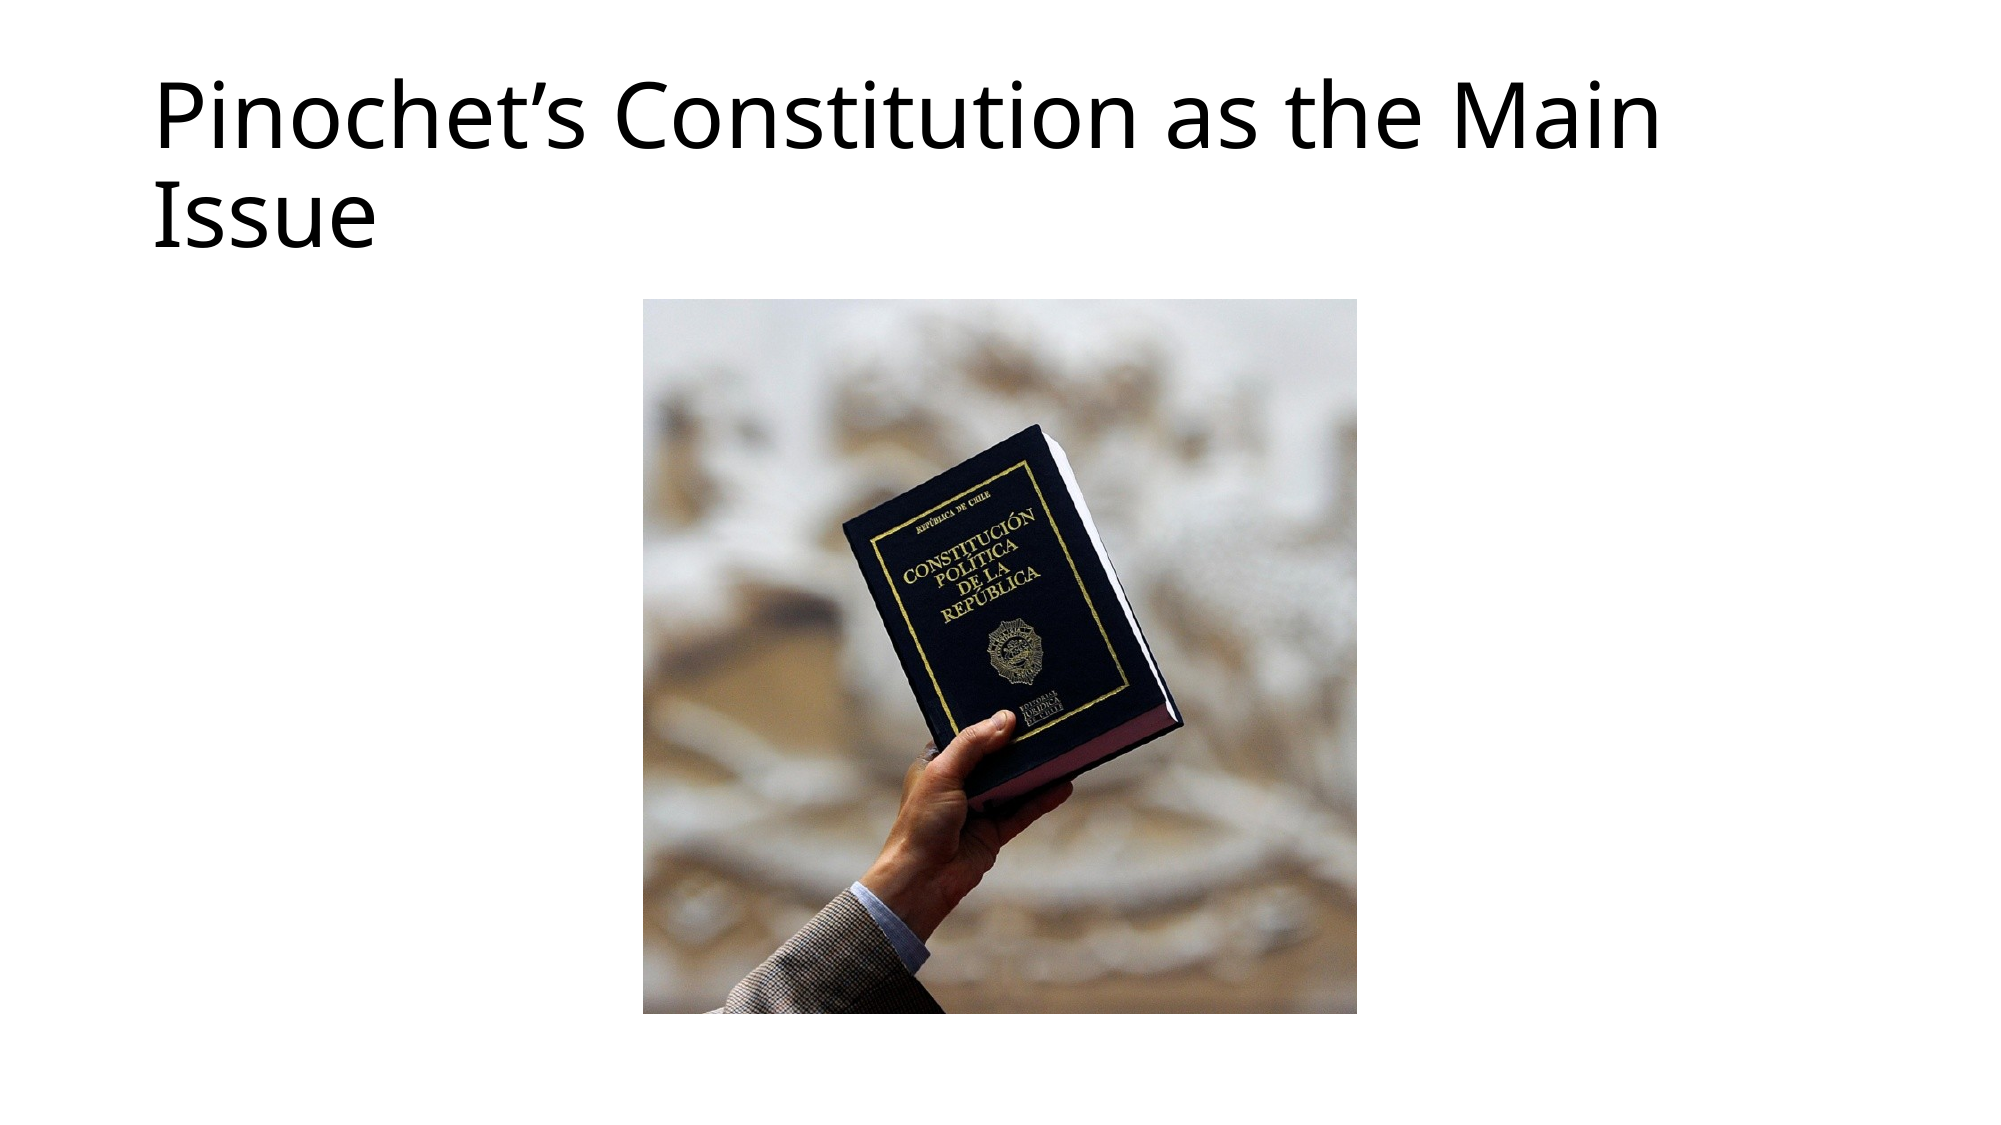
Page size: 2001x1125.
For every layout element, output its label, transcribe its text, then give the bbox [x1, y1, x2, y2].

title Pinochet’s Constitution as the Main Issue [137, 59, 1863, 278]
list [642, 298, 1358, 1014]
